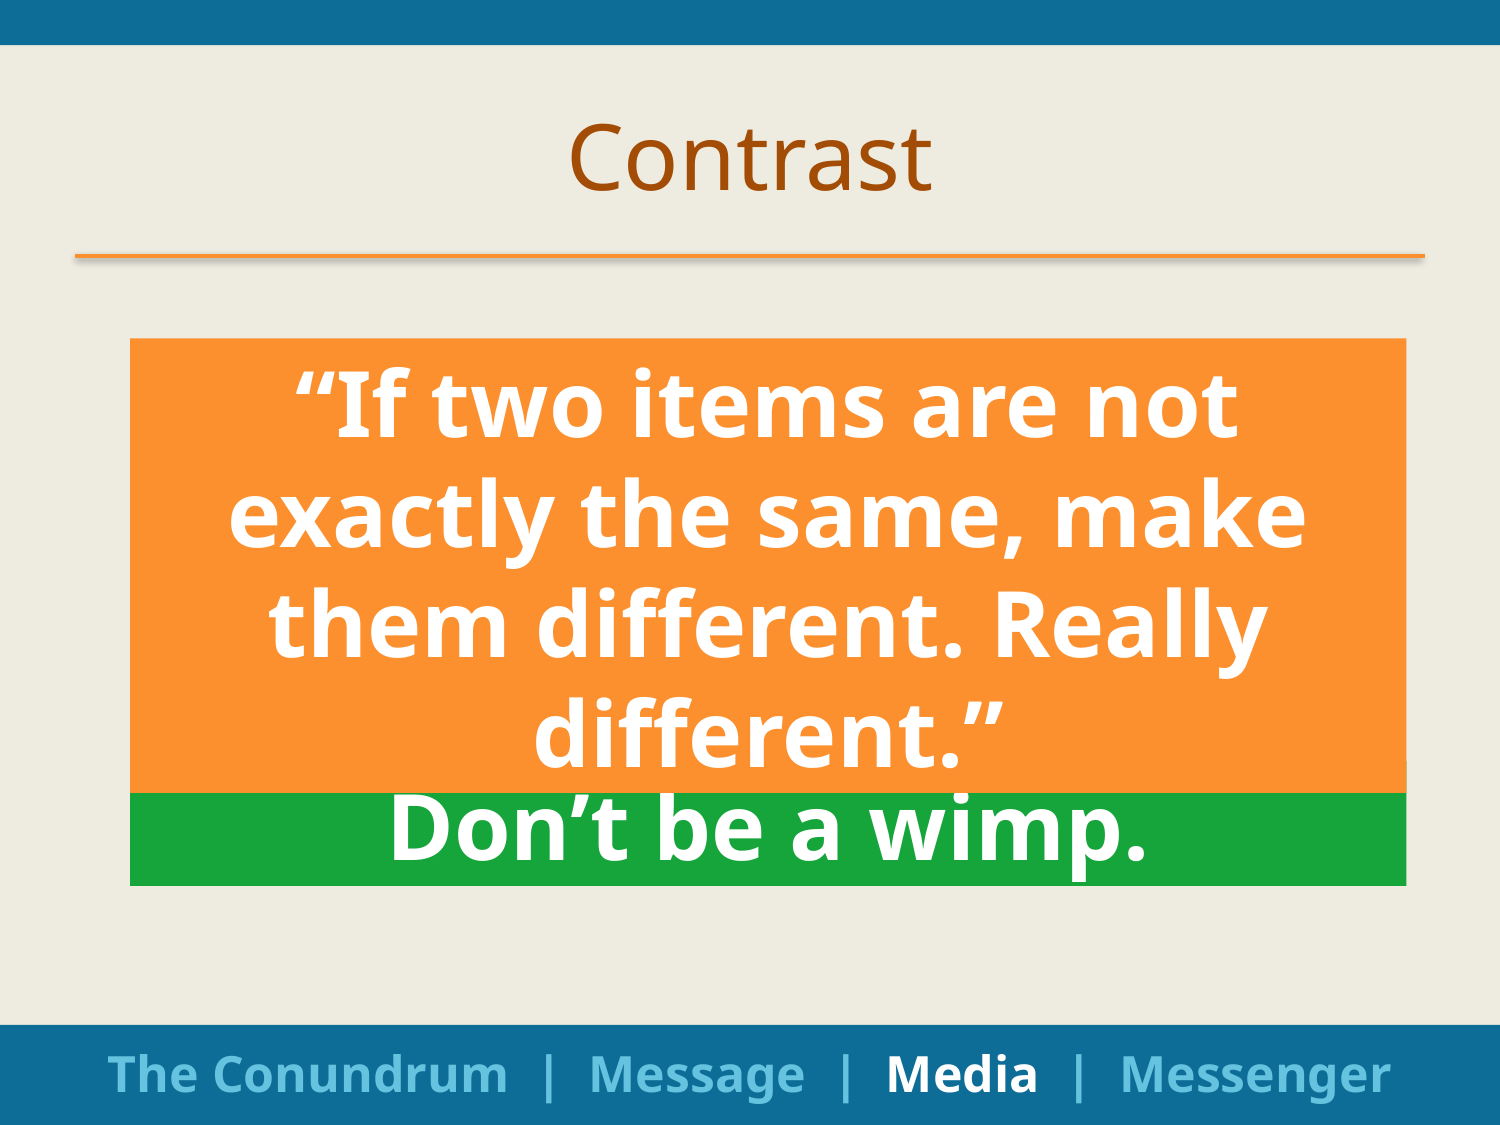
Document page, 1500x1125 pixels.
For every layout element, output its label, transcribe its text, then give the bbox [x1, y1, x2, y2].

title Contrast [75, 75, 1425, 233]
text_box Don’t be a wimp. [130, 793, 1407, 886]
text_box “If two items are not exactly the same, make them different. Really different.” [130, 338, 1407, 793]
text_box The Conundrum | Message | Media | Messenger [74, 1035, 1425, 1110]
